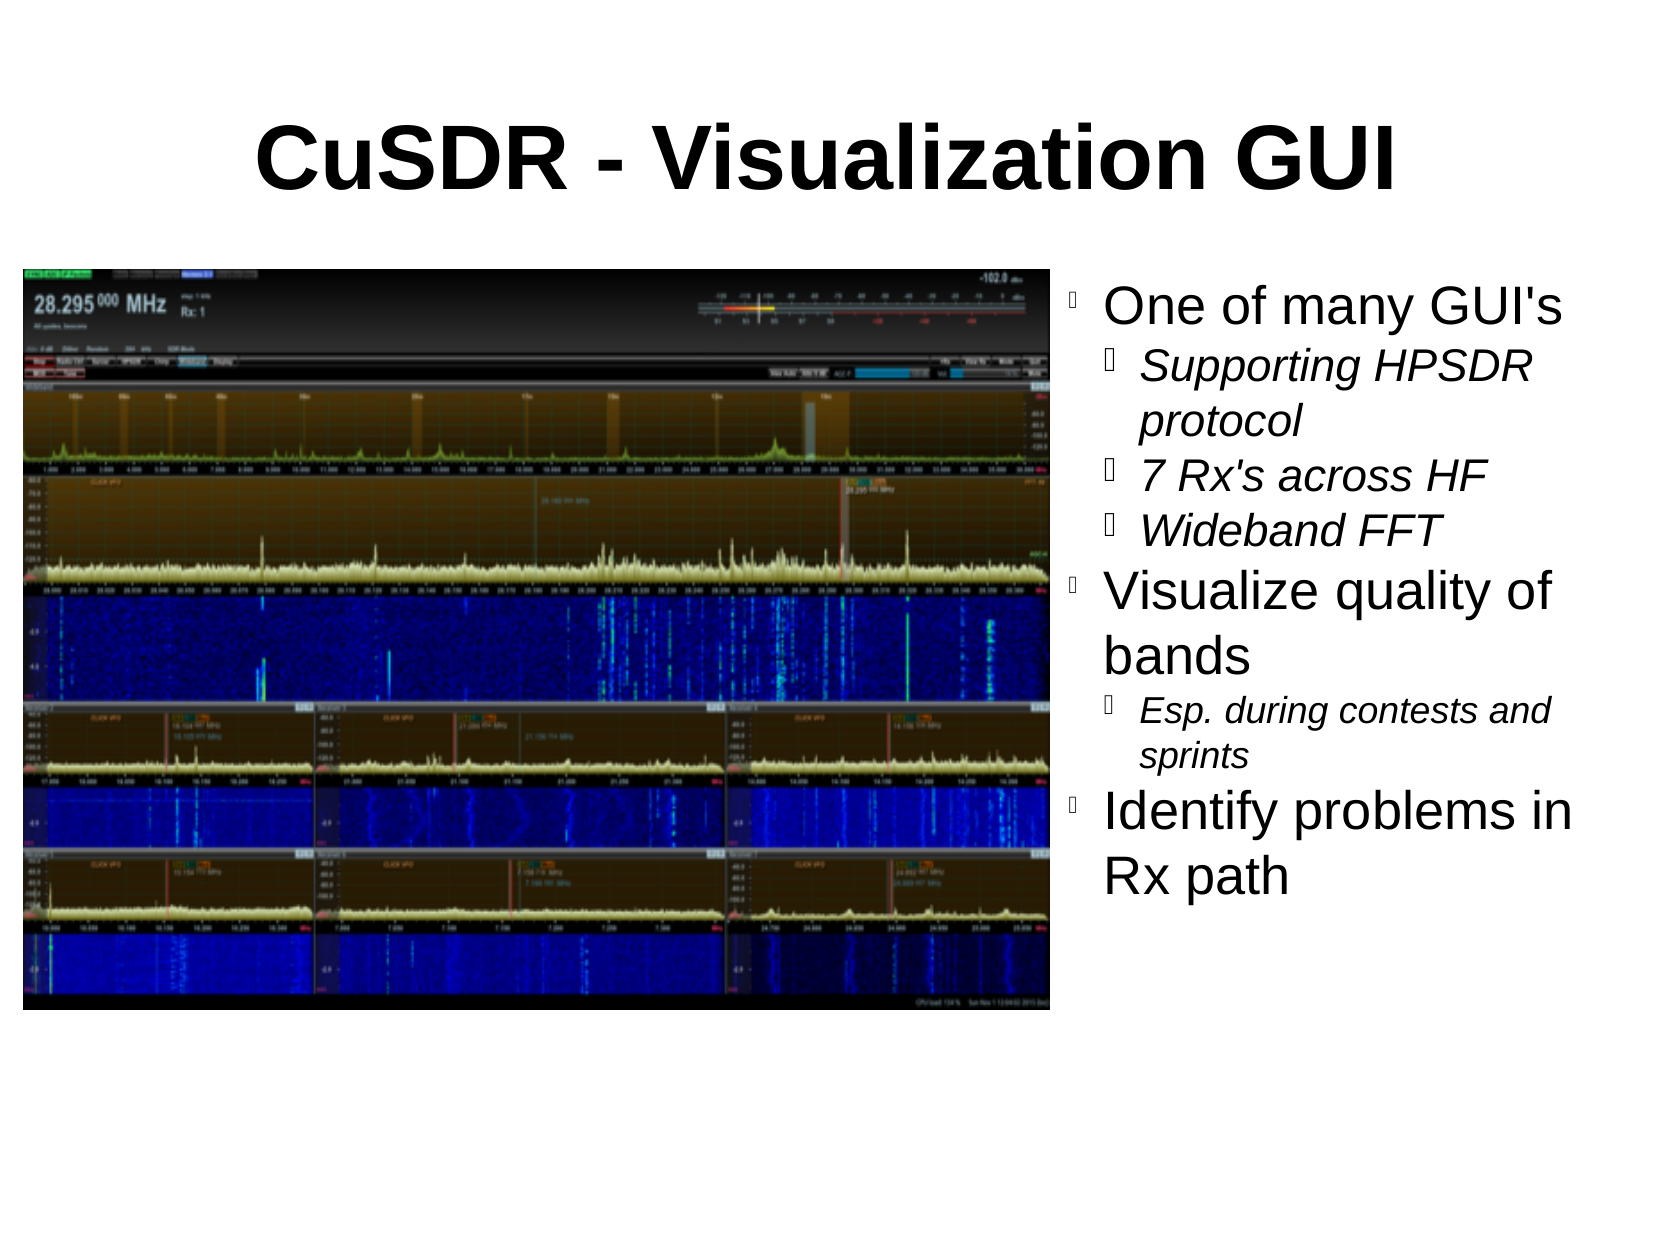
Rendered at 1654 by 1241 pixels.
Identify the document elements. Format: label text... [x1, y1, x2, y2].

picture [23, 269, 1051, 1010]
text_box CuSDR - Visualization GUI [82, 49, 1571, 257]
text_box One of many GUI's Supporting HPSDR protocol 7 Rx's across HF Wideband FFT Visualize quality of bands Esp. during contests and sprints Identify problems in Rx path [1068, 270, 1620, 1185]
